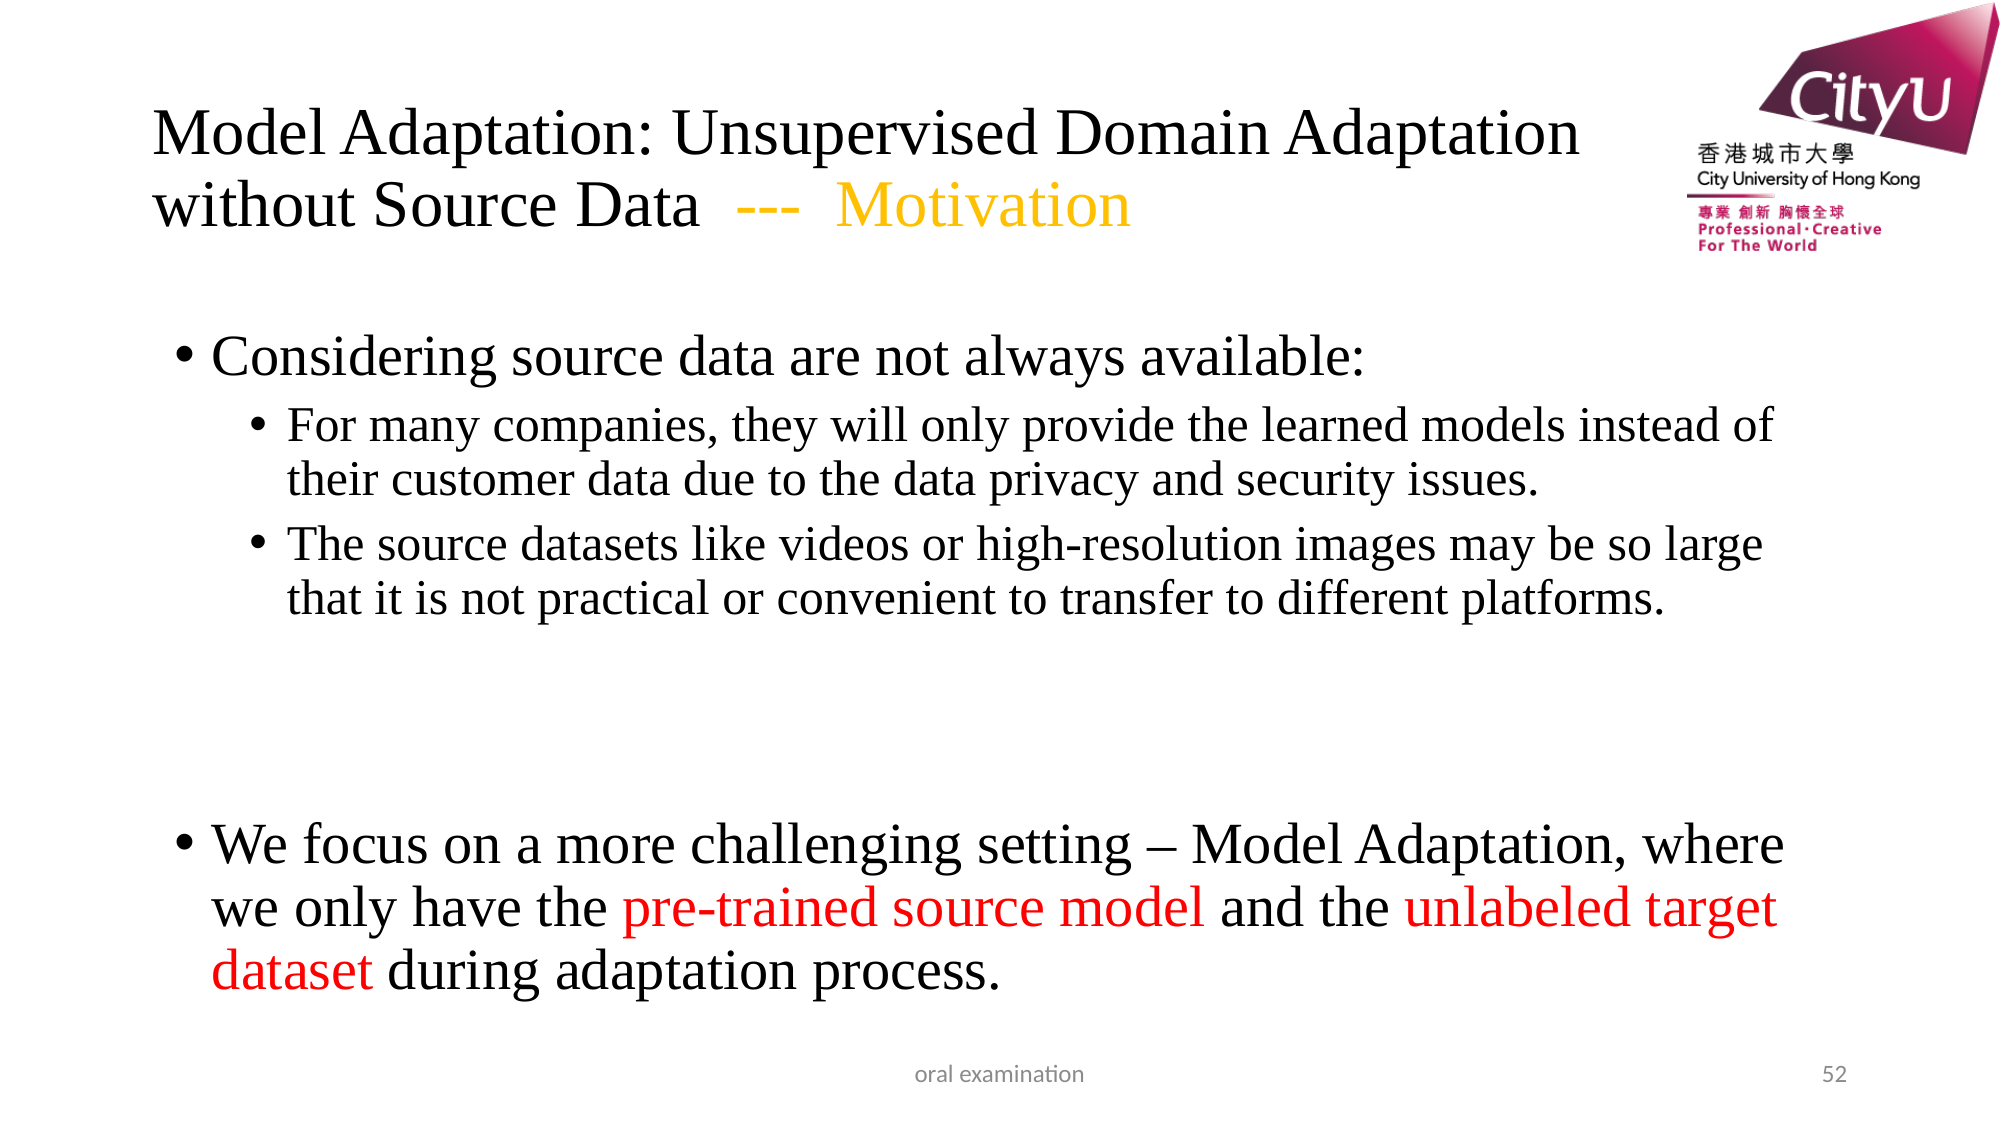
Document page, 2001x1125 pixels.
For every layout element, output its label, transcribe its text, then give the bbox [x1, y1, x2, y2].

picture [1687, 1, 2000, 252]
list Considering source data are not always available: For many companies, they will only provide the learned models instead of their customer data due to the data privacy and security issues. The source datasets like videos or high-resolution images may be so large that it is not practical or convenient to transfer to different platforms. We focus on a more challenging setting – Model Adaptation, where we only have the pre-trained source model and the unlabeled target dataset during adaptation process. [159, 317, 1863, 1028]
footer oral examination [662, 1042, 1338, 1103]
title Model Adaptation: Unsupervised Domain Adaptation without Source Data --- Motivation [137, 59, 1741, 278]
slide_number 52 [1412, 1042, 1863, 1103]
